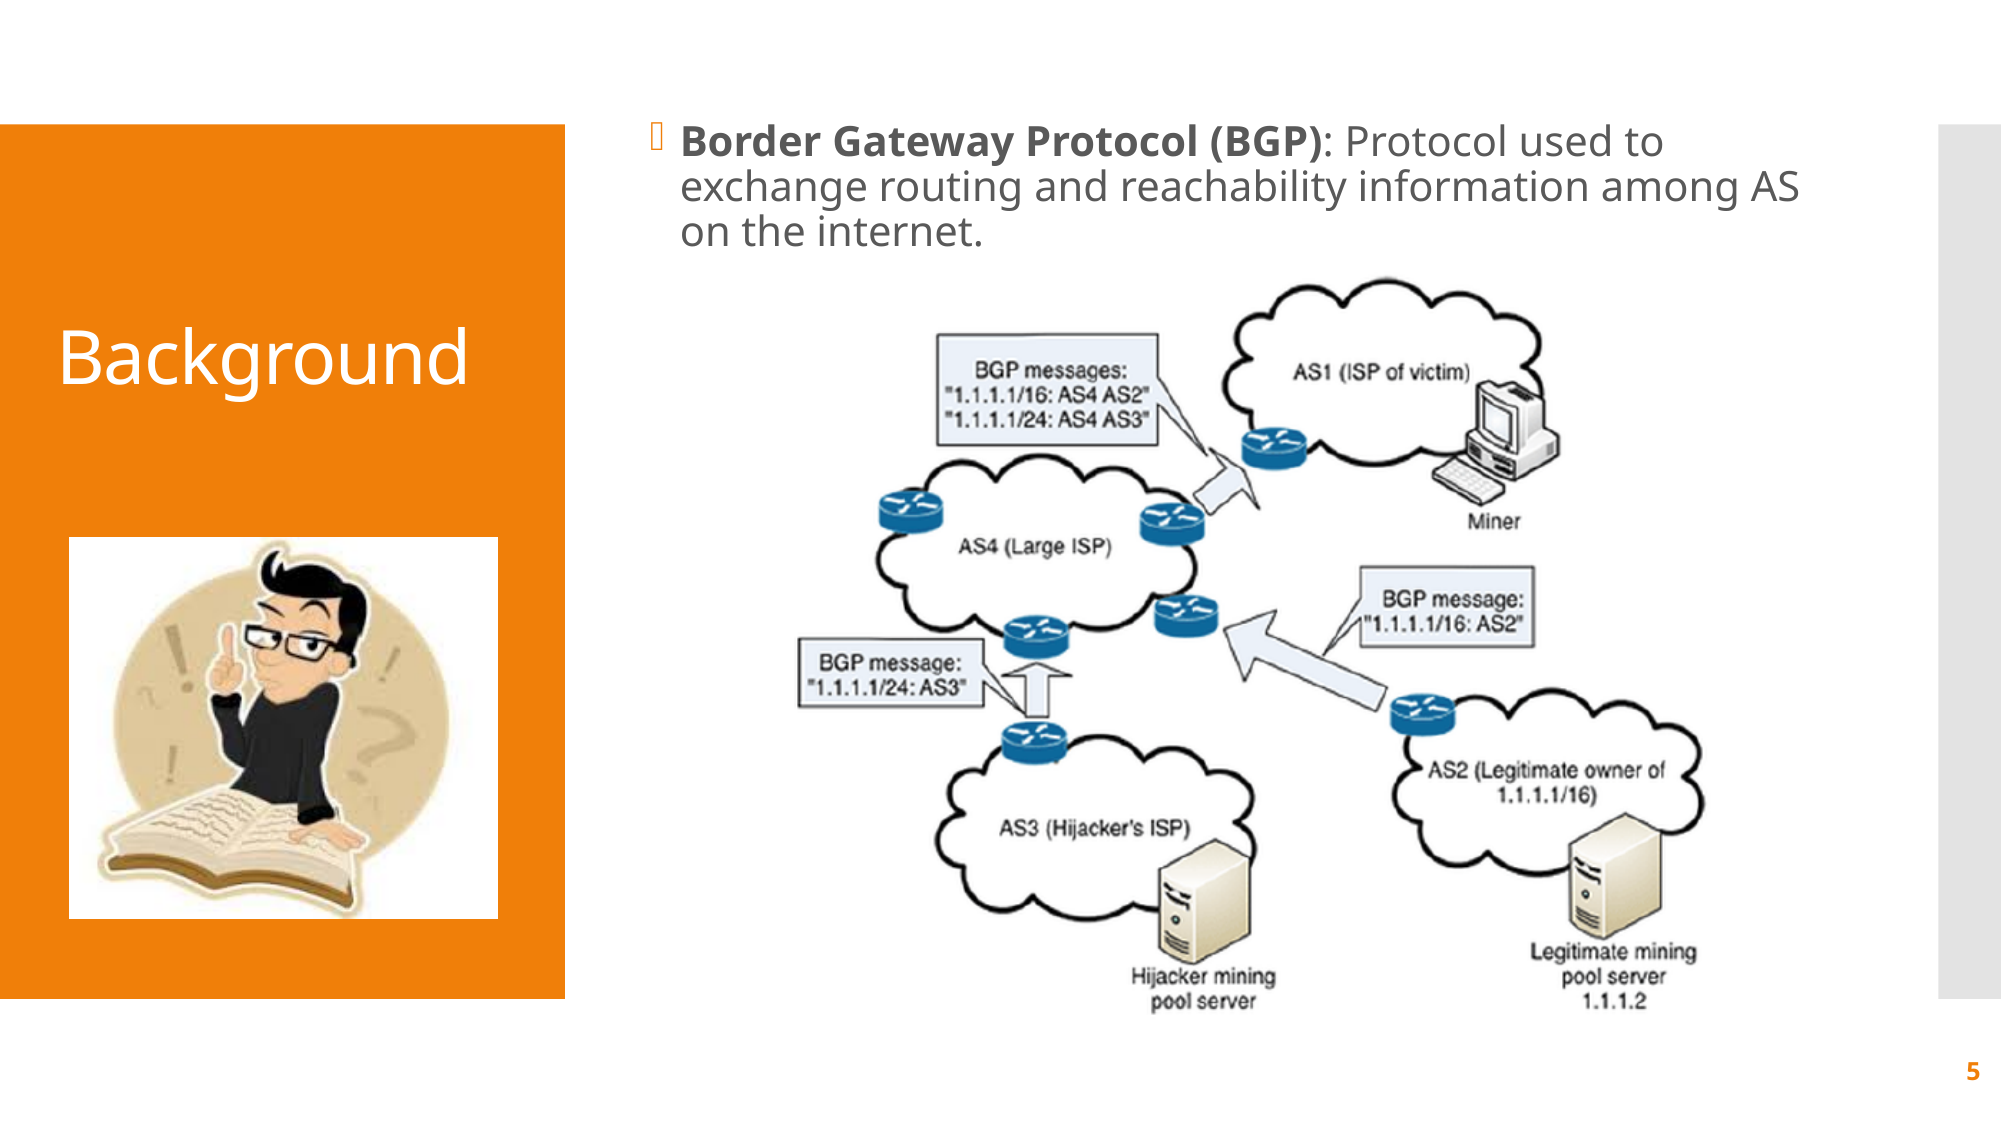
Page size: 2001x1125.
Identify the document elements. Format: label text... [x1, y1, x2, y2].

text_box Background [41, 184, 525, 538]
slide_number 5 [1744, 1042, 1996, 1103]
list Border Gateway Protocol (BGP): Protocol used to exchange routing and reachability information among AS on the internet. [634, 106, 1835, 270]
picture [69, 536, 498, 919]
picture [756, 249, 1713, 1023]
